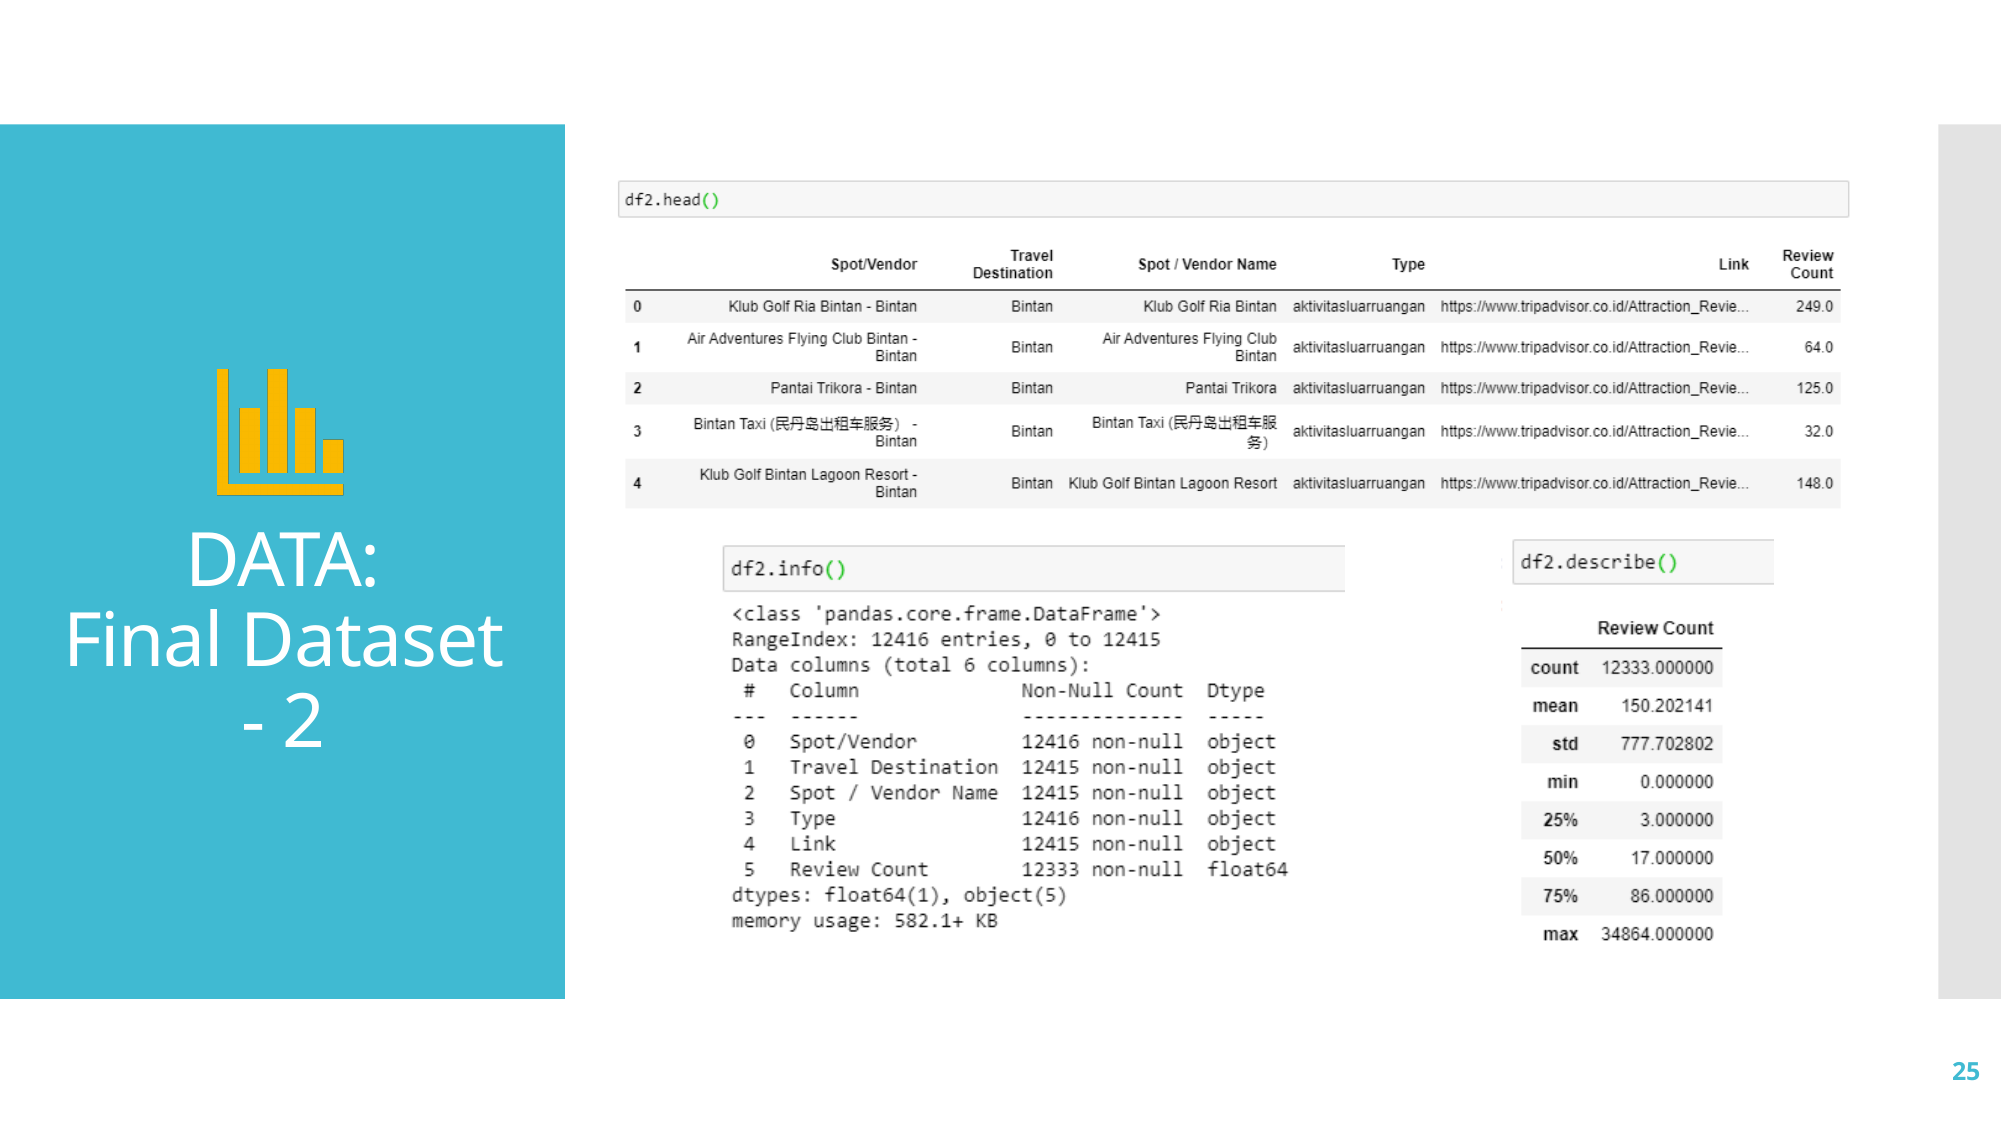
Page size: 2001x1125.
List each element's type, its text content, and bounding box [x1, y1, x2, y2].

slide_number 25 [1744, 1042, 1996, 1103]
text_box [191, 343, 370, 522]
title DATA: Final Dataset - 2 [41, 184, 525, 940]
picture [611, 171, 1868, 522]
picture [717, 537, 1345, 953]
picture [1501, 537, 1774, 961]
